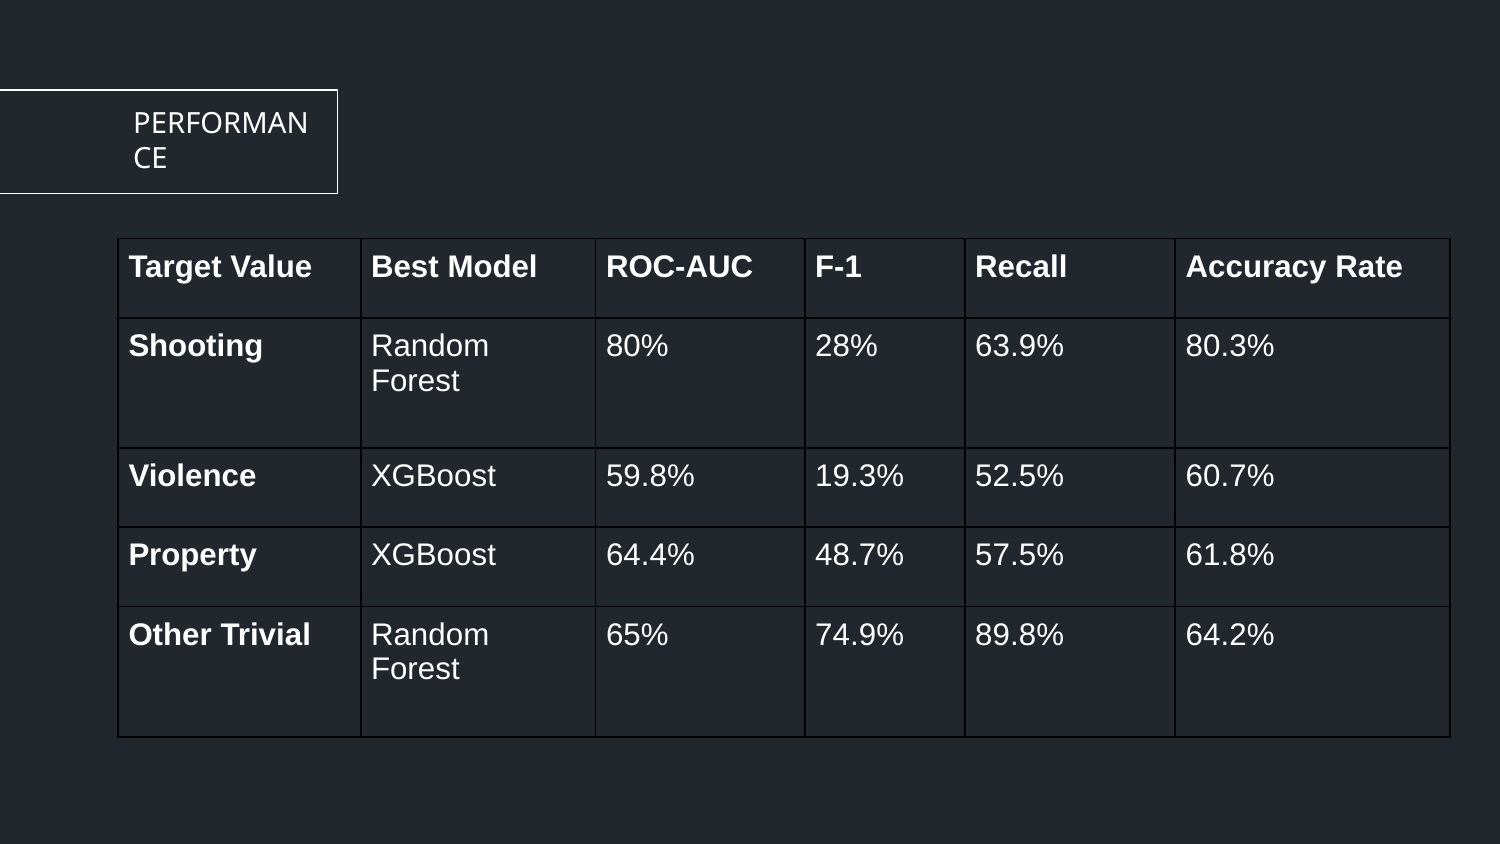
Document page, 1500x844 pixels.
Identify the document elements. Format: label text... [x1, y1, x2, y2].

table_cell Random Forest [362, 319, 595, 447]
table_cell Property [119, 528, 360, 606]
table_cell 48.7% [806, 528, 964, 606]
table_cell 57.5% [966, 528, 1174, 606]
table_cell 52.5% [966, 449, 1174, 526]
table_cell 63.9% [966, 319, 1174, 447]
table_cell XGBoost [362, 528, 595, 606]
title PERFORMANCE [118, 62, 338, 218]
table_cell 19.3% [806, 449, 964, 526]
table_header Accuracy Rate [1176, 239, 1449, 317]
table_cell 65% [596, 607, 804, 736]
table_cell Random Forest [362, 607, 595, 736]
table_cell 89.8% [966, 607, 1174, 736]
table_cell 74.9% [806, 607, 964, 736]
table_cell 28% [806, 319, 964, 447]
table_header F-1 [806, 239, 964, 317]
table_header Best Model [362, 239, 595, 317]
table_cell XGBoost [362, 449, 595, 526]
table_cell 60.7% [1176, 449, 1449, 526]
table_header Recall [966, 239, 1174, 317]
table_cell Shooting [119, 319, 360, 447]
table_cell 80% [596, 319, 804, 447]
table_cell 61.8% [1176, 528, 1449, 606]
table_cell 59.8% [596, 449, 804, 526]
table_cell 64.4% [596, 528, 804, 606]
table_cell 80.3% [1176, 319, 1449, 447]
table_header ROC-AUC [596, 239, 804, 317]
table_header Target Value [119, 239, 360, 317]
table_cell 64.2% [1176, 607, 1449, 736]
table_cell Other Trivial [119, 607, 360, 736]
table_cell Violence [119, 449, 360, 526]
